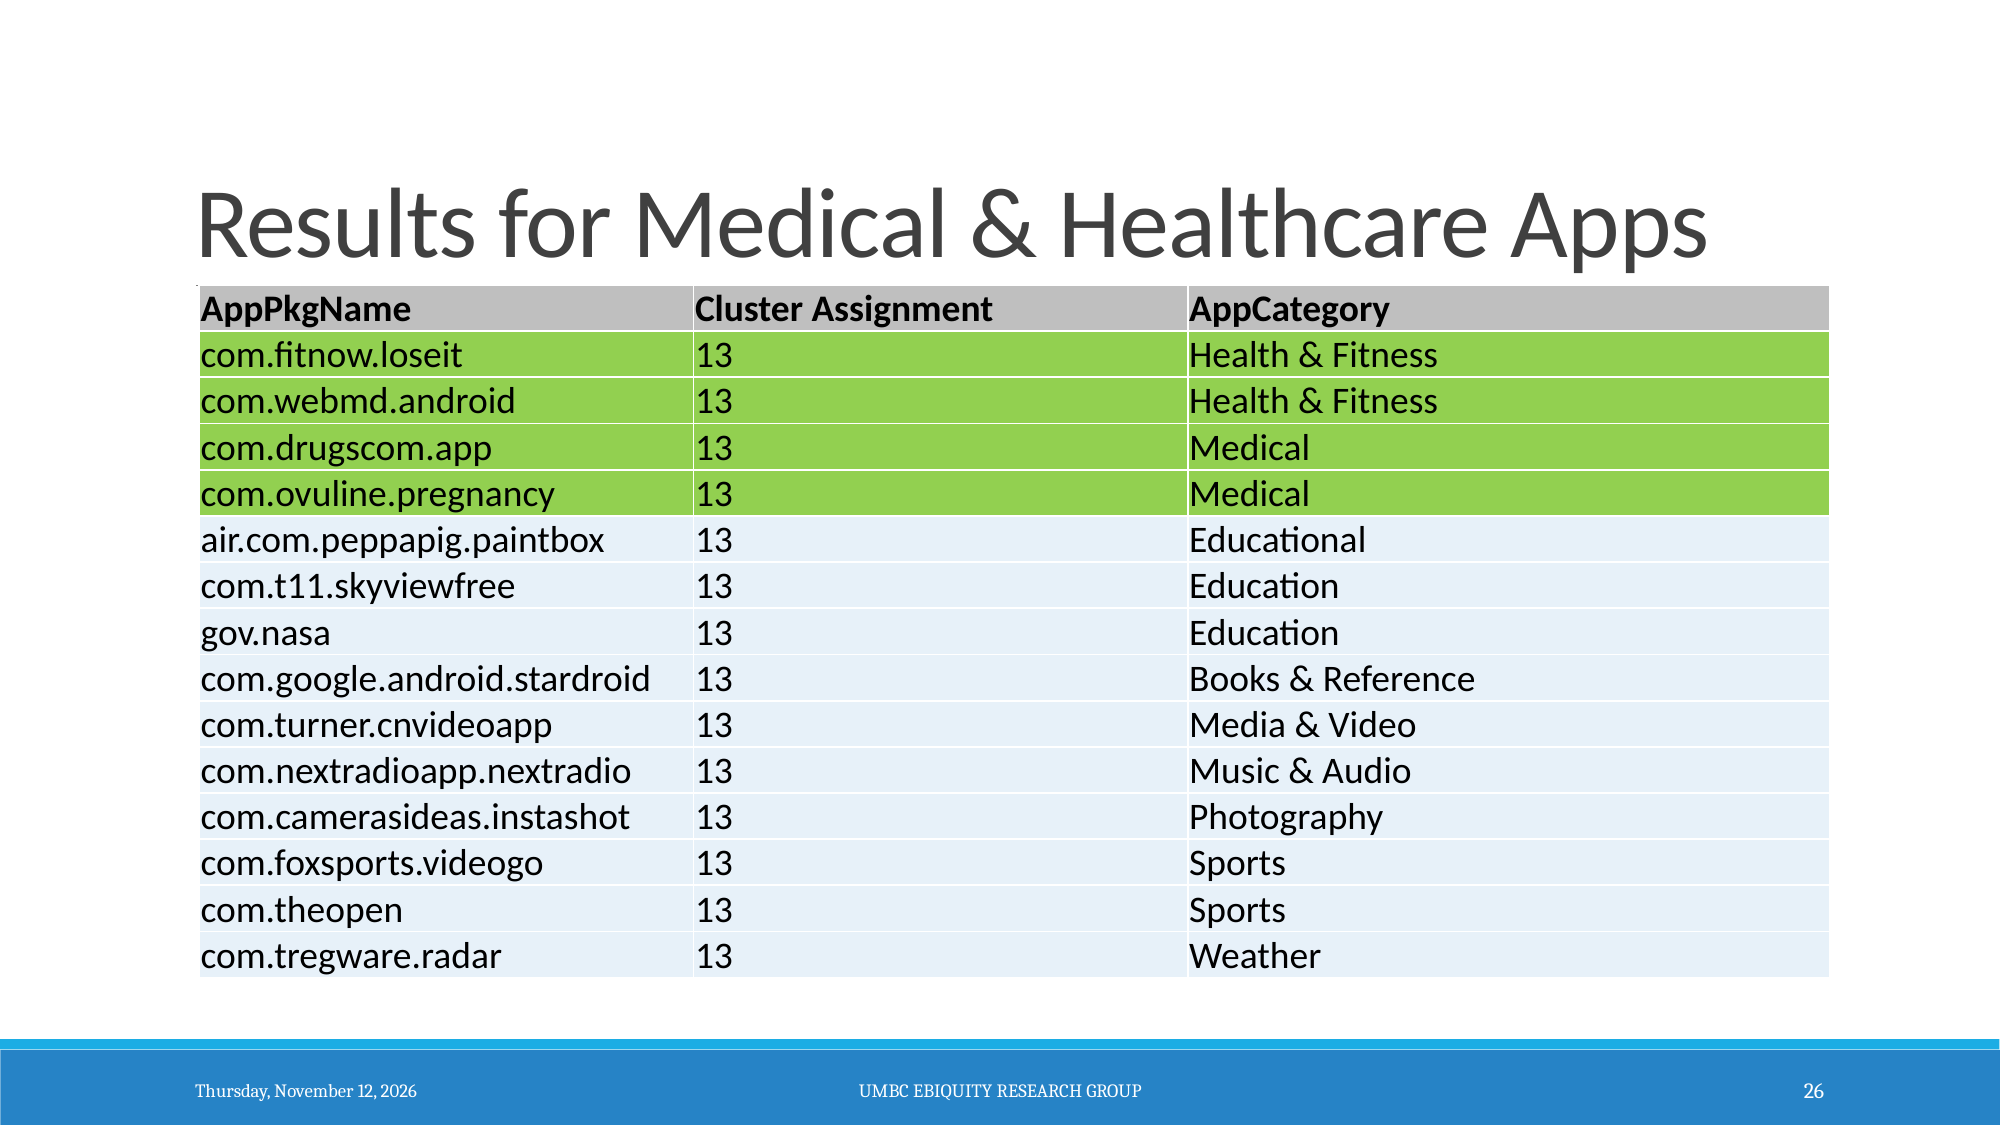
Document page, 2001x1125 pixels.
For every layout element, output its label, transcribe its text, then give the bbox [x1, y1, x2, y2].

table_cell gov.nasa [200, 609, 693, 654]
footer UMBC Ebiquity Research Group [604, 1059, 1396, 1120]
table_cell Education [1189, 563, 1829, 607]
table_cell com.theopen [200, 886, 693, 931]
table_cell com.nextradioapp.nextradio [200, 748, 693, 792]
table_cell com.google.android.stardroid [200, 655, 693, 700]
slide_number 26 [1624, 1059, 1840, 1120]
table_cell 13 [694, 702, 1187, 746]
table_cell Weather [1189, 932, 1829, 977]
table_cell com.turner.cnvideoapp [200, 702, 693, 746]
table_cell com.foxsports.videogo [200, 840, 693, 884]
table_cell Health & Fitness [1189, 332, 1829, 376]
table_cell com.webmd.android [200, 378, 693, 423]
table_cell com.drugscom.app [200, 424, 693, 469]
table_cell Health & Fitness [1189, 378, 1829, 423]
table_header AppPkgName [200, 286, 693, 330]
table_cell 13 [694, 332, 1187, 376]
table_cell com.t11.skyviewfree [200, 563, 693, 607]
table_cell 13 [694, 609, 1187, 654]
table_cell air.com.peppapig.paintbox [200, 517, 693, 561]
table_cell Medical [1189, 424, 1829, 469]
table_cell com.fitnow.loseit [200, 332, 693, 376]
table_cell 13 [694, 424, 1187, 469]
table_cell Photography [1189, 794, 1829, 838]
table_cell com.ovuline.pregnancy [200, 471, 693, 515]
table_cell com.tregware.radar [200, 932, 693, 977]
table_cell 13 [694, 794, 1187, 838]
table_cell 13 [694, 563, 1187, 607]
table_cell 13 [694, 517, 1187, 561]
table_cell 13 [694, 886, 1187, 931]
table_cell Educational [1189, 517, 1829, 561]
table_cell Books & Reference [1189, 655, 1829, 700]
table_cell 13 [694, 748, 1187, 792]
table_cell Medical [1189, 471, 1829, 515]
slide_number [180, 1059, 586, 1120]
table_cell 13 [694, 471, 1187, 515]
table_cell Music & Audio [1189, 748, 1829, 792]
table_cell 13 [694, 655, 1187, 700]
table_header Cluster Assignment [694, 286, 1187, 330]
table_cell com.camerasideas.instashot [200, 794, 693, 838]
table_cell Sports [1189, 840, 1829, 884]
table_cell Education [1189, 609, 1829, 654]
table_header AppCategory [1189, 286, 1829, 330]
table_cell Media & Video [1189, 702, 1829, 746]
table_cell 13 [694, 378, 1187, 423]
title Results for Medical & Healthcare Apps [180, 47, 1830, 285]
table_cell 13 [694, 840, 1187, 884]
table_cell Sports [1189, 886, 1829, 931]
table_cell 13 [694, 932, 1187, 977]
